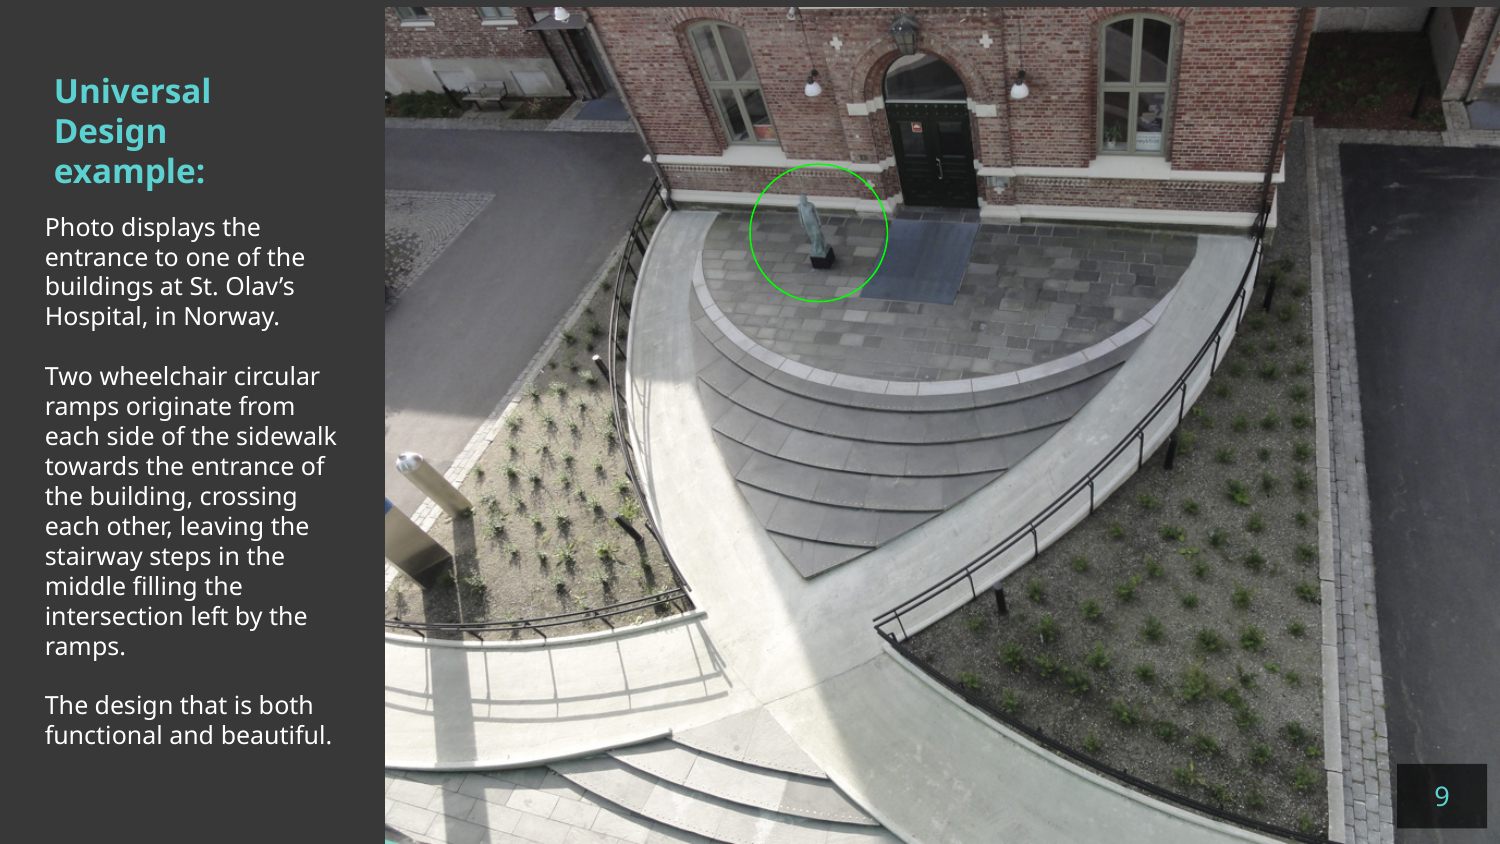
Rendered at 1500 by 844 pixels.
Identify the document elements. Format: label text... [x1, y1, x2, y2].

picture [385, 7, 1500, 844]
title Universal Design example: [46, 55, 334, 136]
text_box Photo displays the entrance to one of the buildings at St. Olav’s Hospital, in Norway. Two wheelchair circular ramps originate from each side of the sidewalk towards the entrance of the building, crossing each other, leaving the stairway steps in the middle filling the intersection left by the ramps. The design that is both functional and beautiful. [44, 211, 344, 755]
